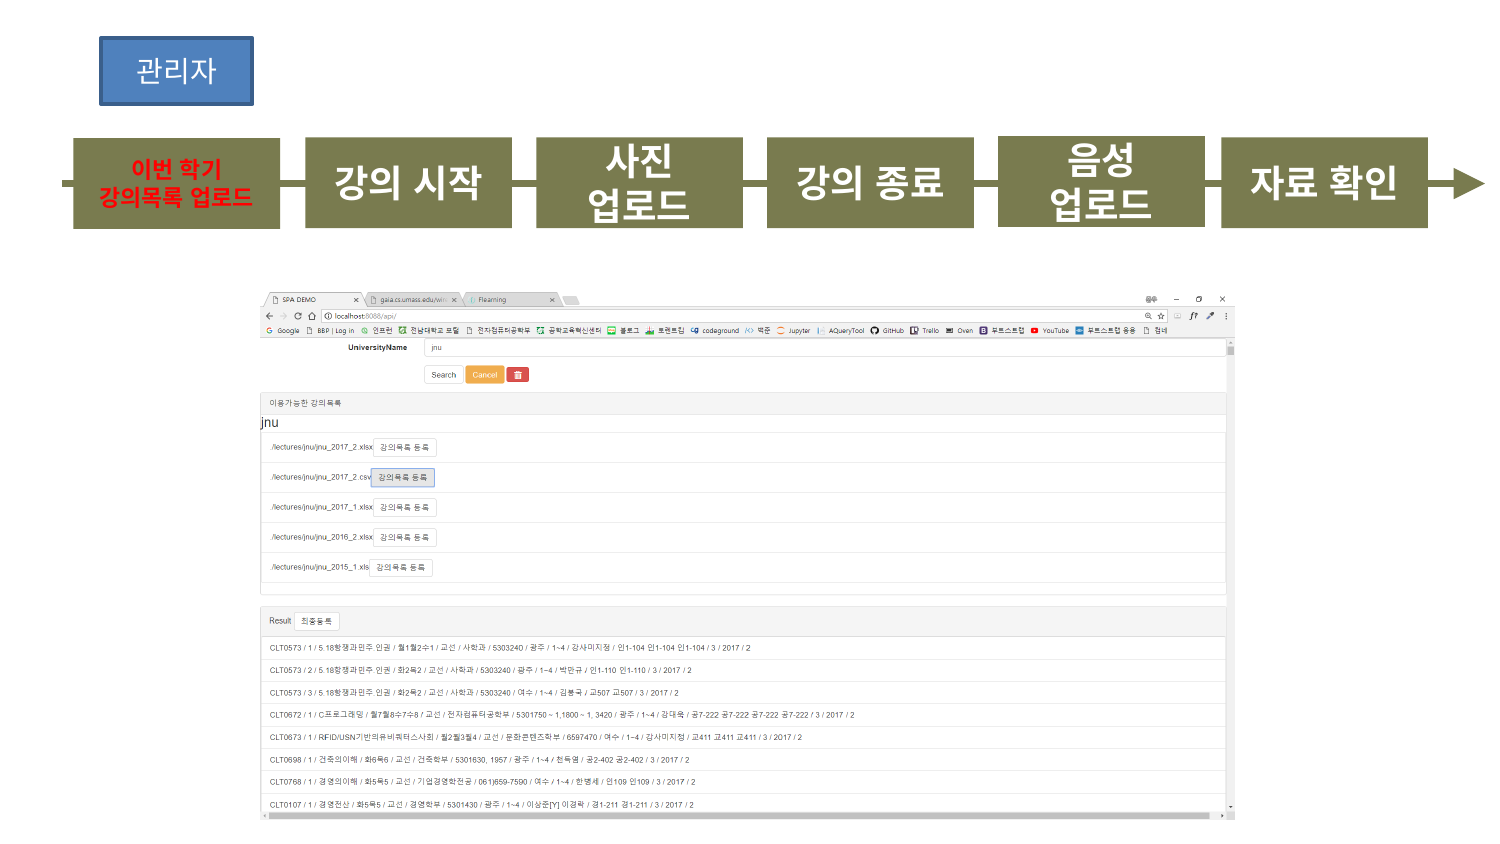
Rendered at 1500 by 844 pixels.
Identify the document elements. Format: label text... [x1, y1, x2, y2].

text_box 관리자 [99, 36, 254, 106]
picture [0, 292, 1500, 844]
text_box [62, 135, 1486, 230]
